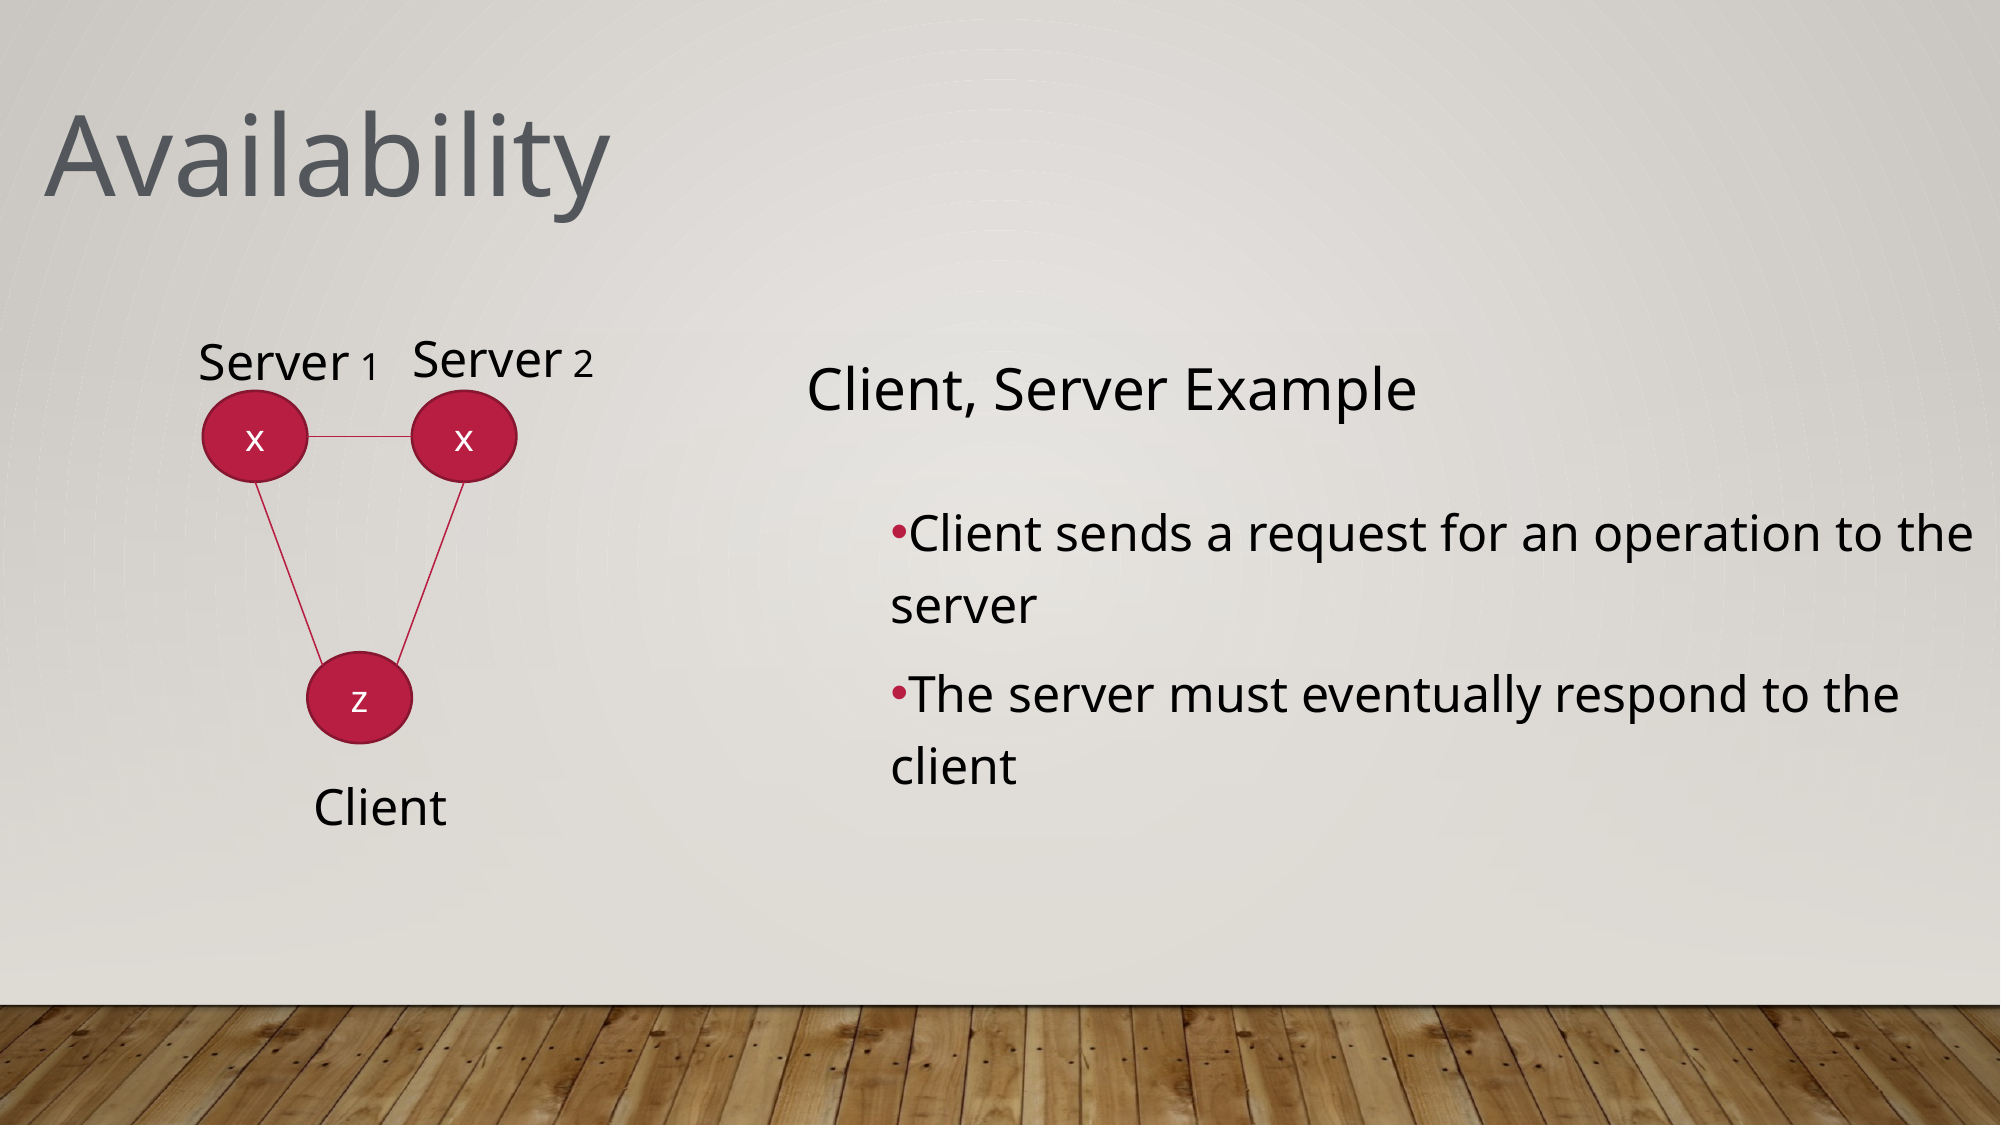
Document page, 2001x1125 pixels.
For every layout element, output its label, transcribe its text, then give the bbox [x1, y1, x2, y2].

text_box Client sends a request for an operation to the server [875, 481, 2000, 569]
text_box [396, 481, 465, 666]
text_box x [410, 395, 518, 484]
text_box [254, 481, 323, 666]
text_box Client [298, 768, 463, 843]
text_box Server 2 [397, 320, 610, 395]
text_box Client, Server Example [791, 344, 1448, 430]
text_box Availability [0, 76, 2000, 227]
text_box z [306, 650, 414, 745]
text_box The server must eventually respond to the client [875, 642, 1998, 729]
picture [0, 1005, 2000, 1125]
text_box Server 1 [184, 322, 396, 398]
text_box x [201, 398, 309, 484]
